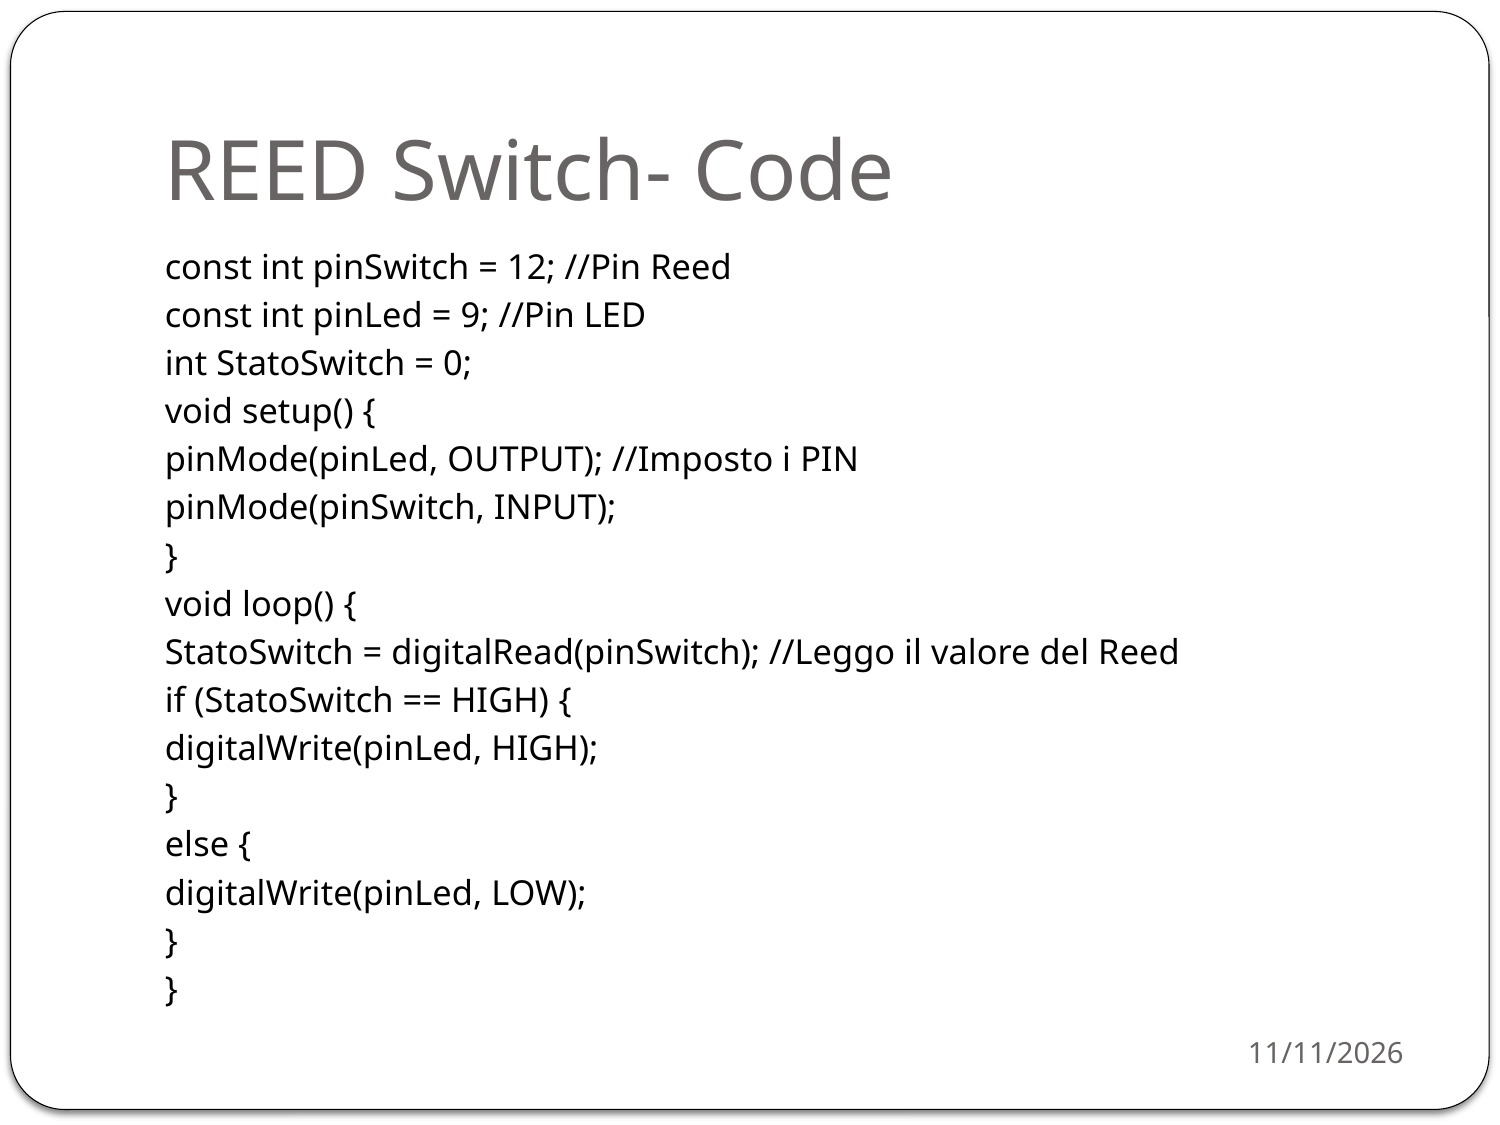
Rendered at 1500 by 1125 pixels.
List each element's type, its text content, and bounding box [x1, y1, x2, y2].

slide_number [1012, 1025, 1419, 1094]
title REED Switch- Code [150, 45, 1425, 233]
list const int pinSwitch = 12; //Pin Reed const int pinLed = 9; //Pin LED int StatoSwitch = 0; void setup() { pinMode(pinLed, OUTPUT); //Imposto i PIN pinMode(pinSwitch, INPUT); } void loop() { StatoSwitch = digitalRead(pinSwitch); //Leggo il valore del Reed if (StatoSwitch == HIGH) { digitalWrite(pinLed, HIGH); } else { digitalWrite(pinLed, LOW); } } [150, 237, 1425, 1025]
